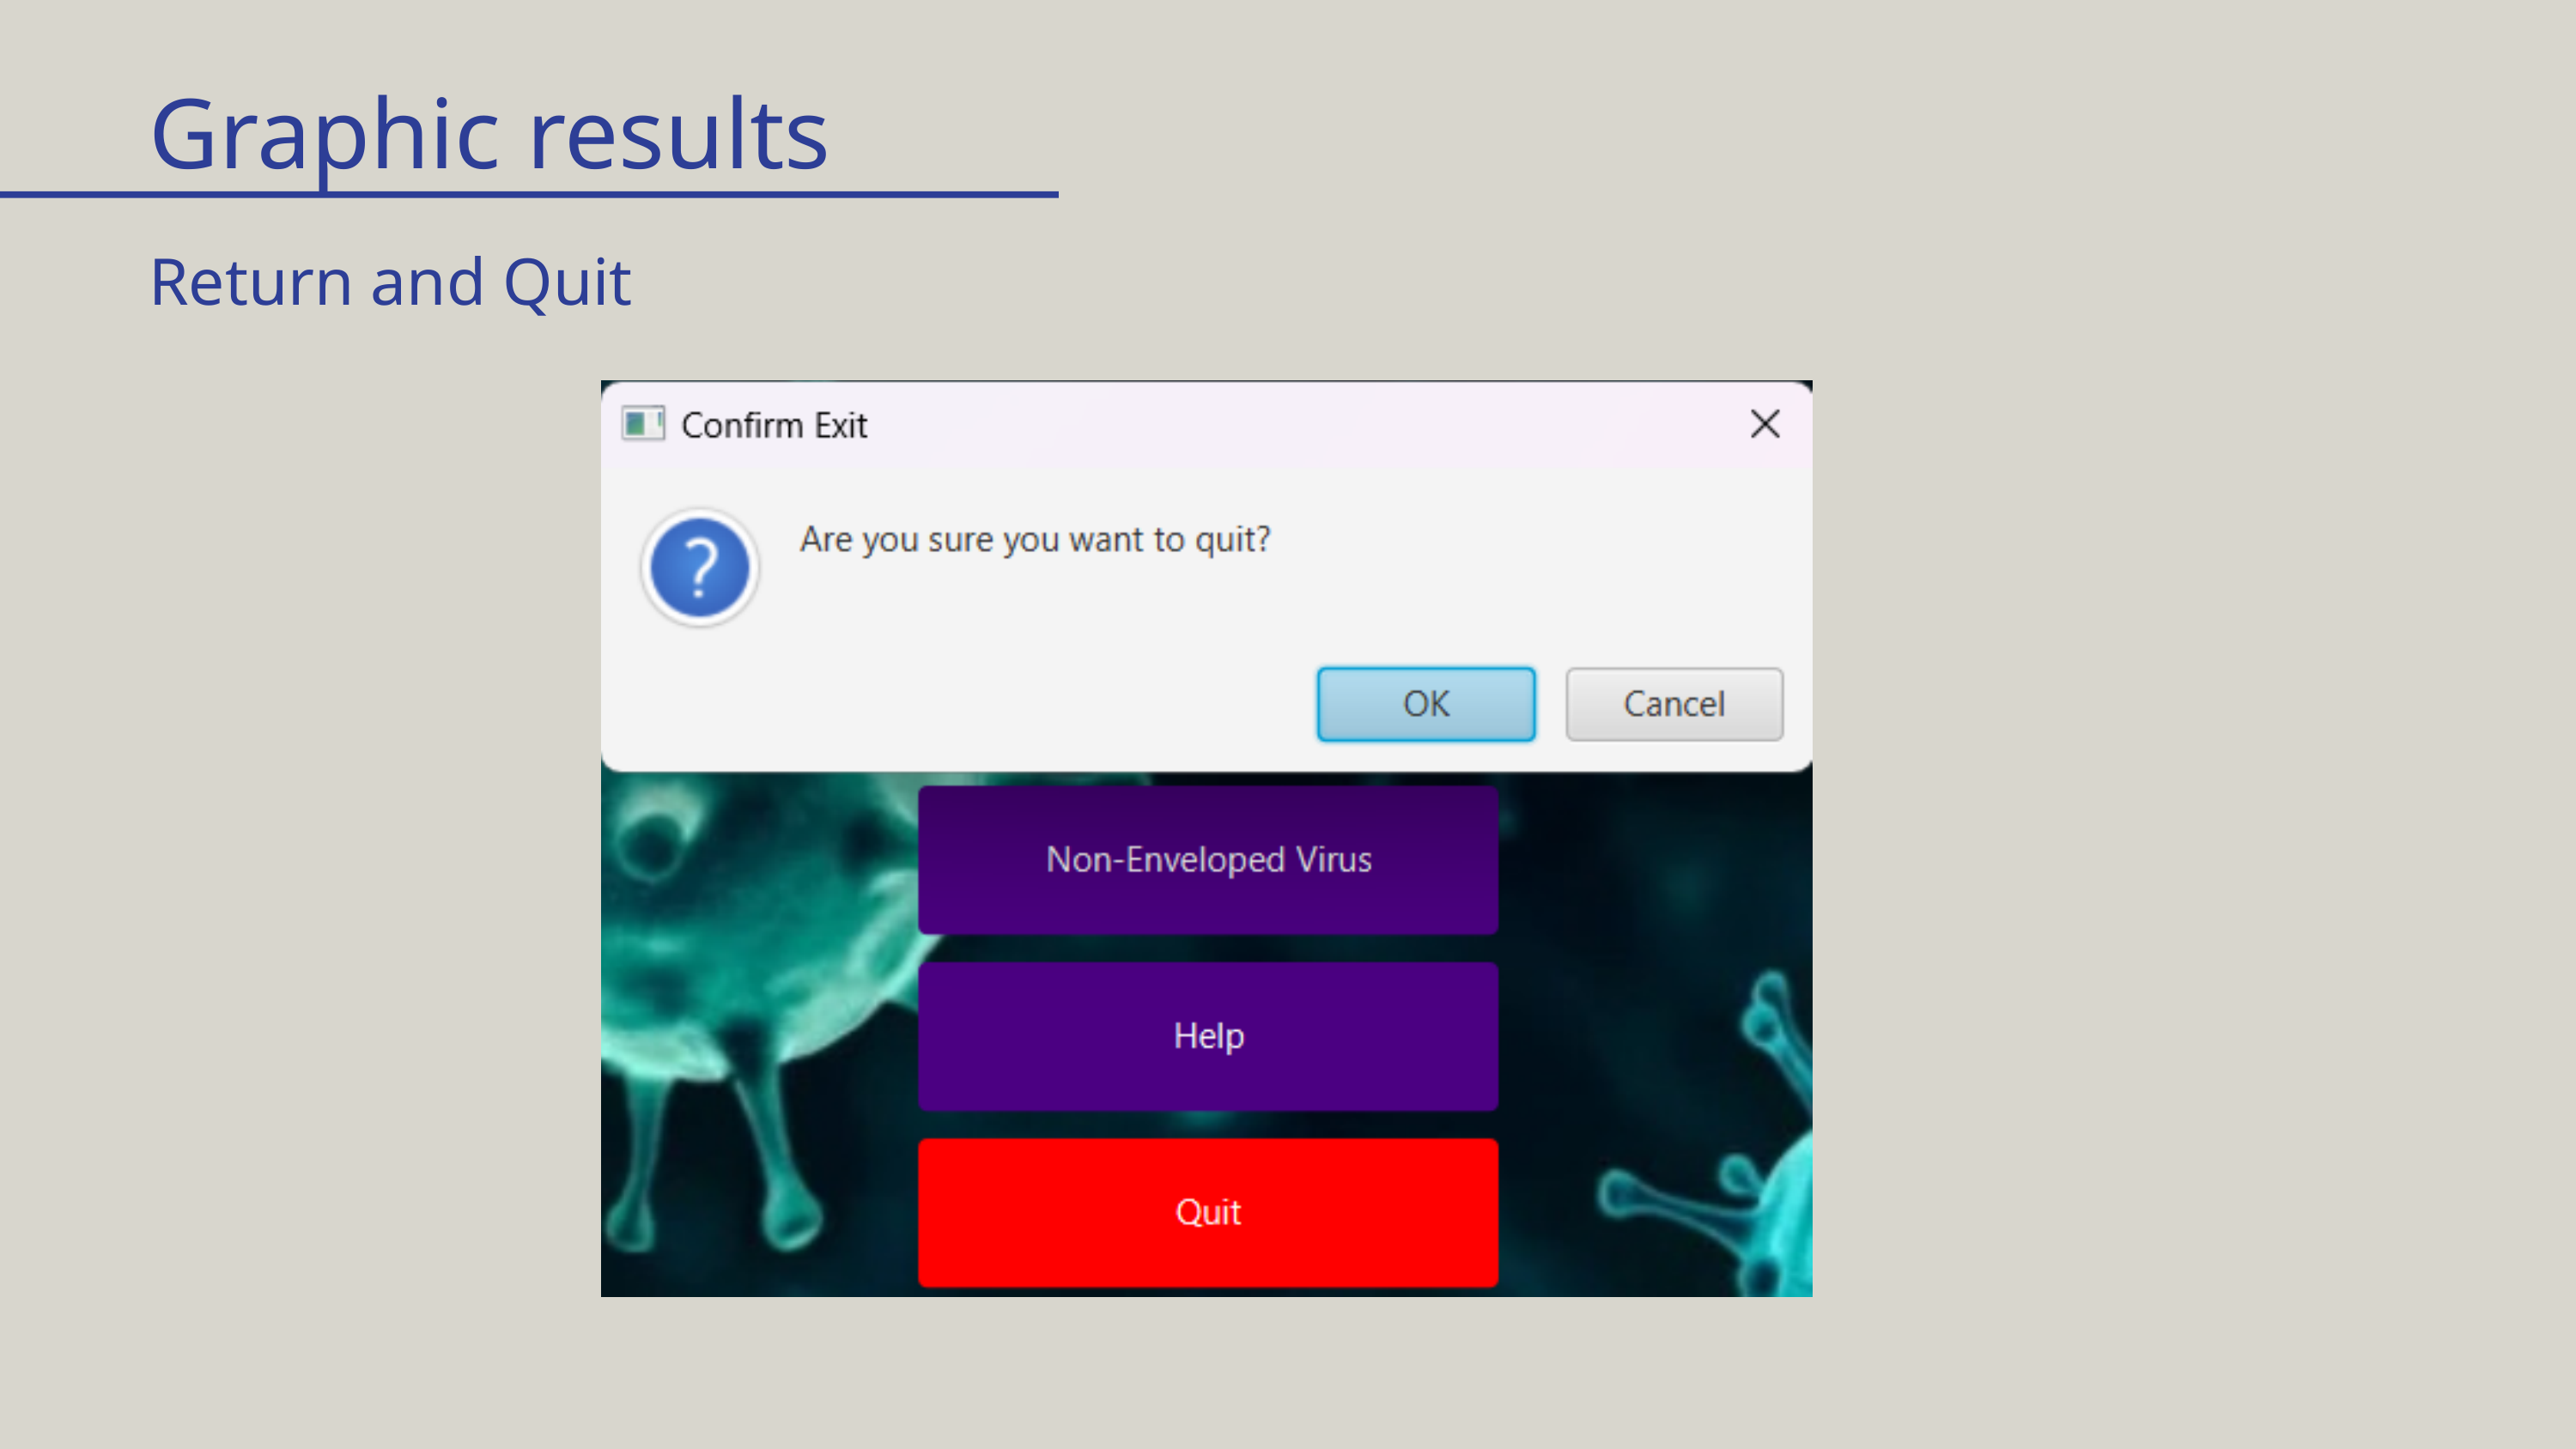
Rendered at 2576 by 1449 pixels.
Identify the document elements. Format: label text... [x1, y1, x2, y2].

picture [787, 1294, 798, 1298]
text_box Return and Quit [149, 225, 720, 318]
picture [601, 380, 1814, 1298]
text_box Graphic results [149, 94, 1207, 189]
picture [1518, 1287, 1531, 1298]
picture [799, 1289, 805, 1298]
